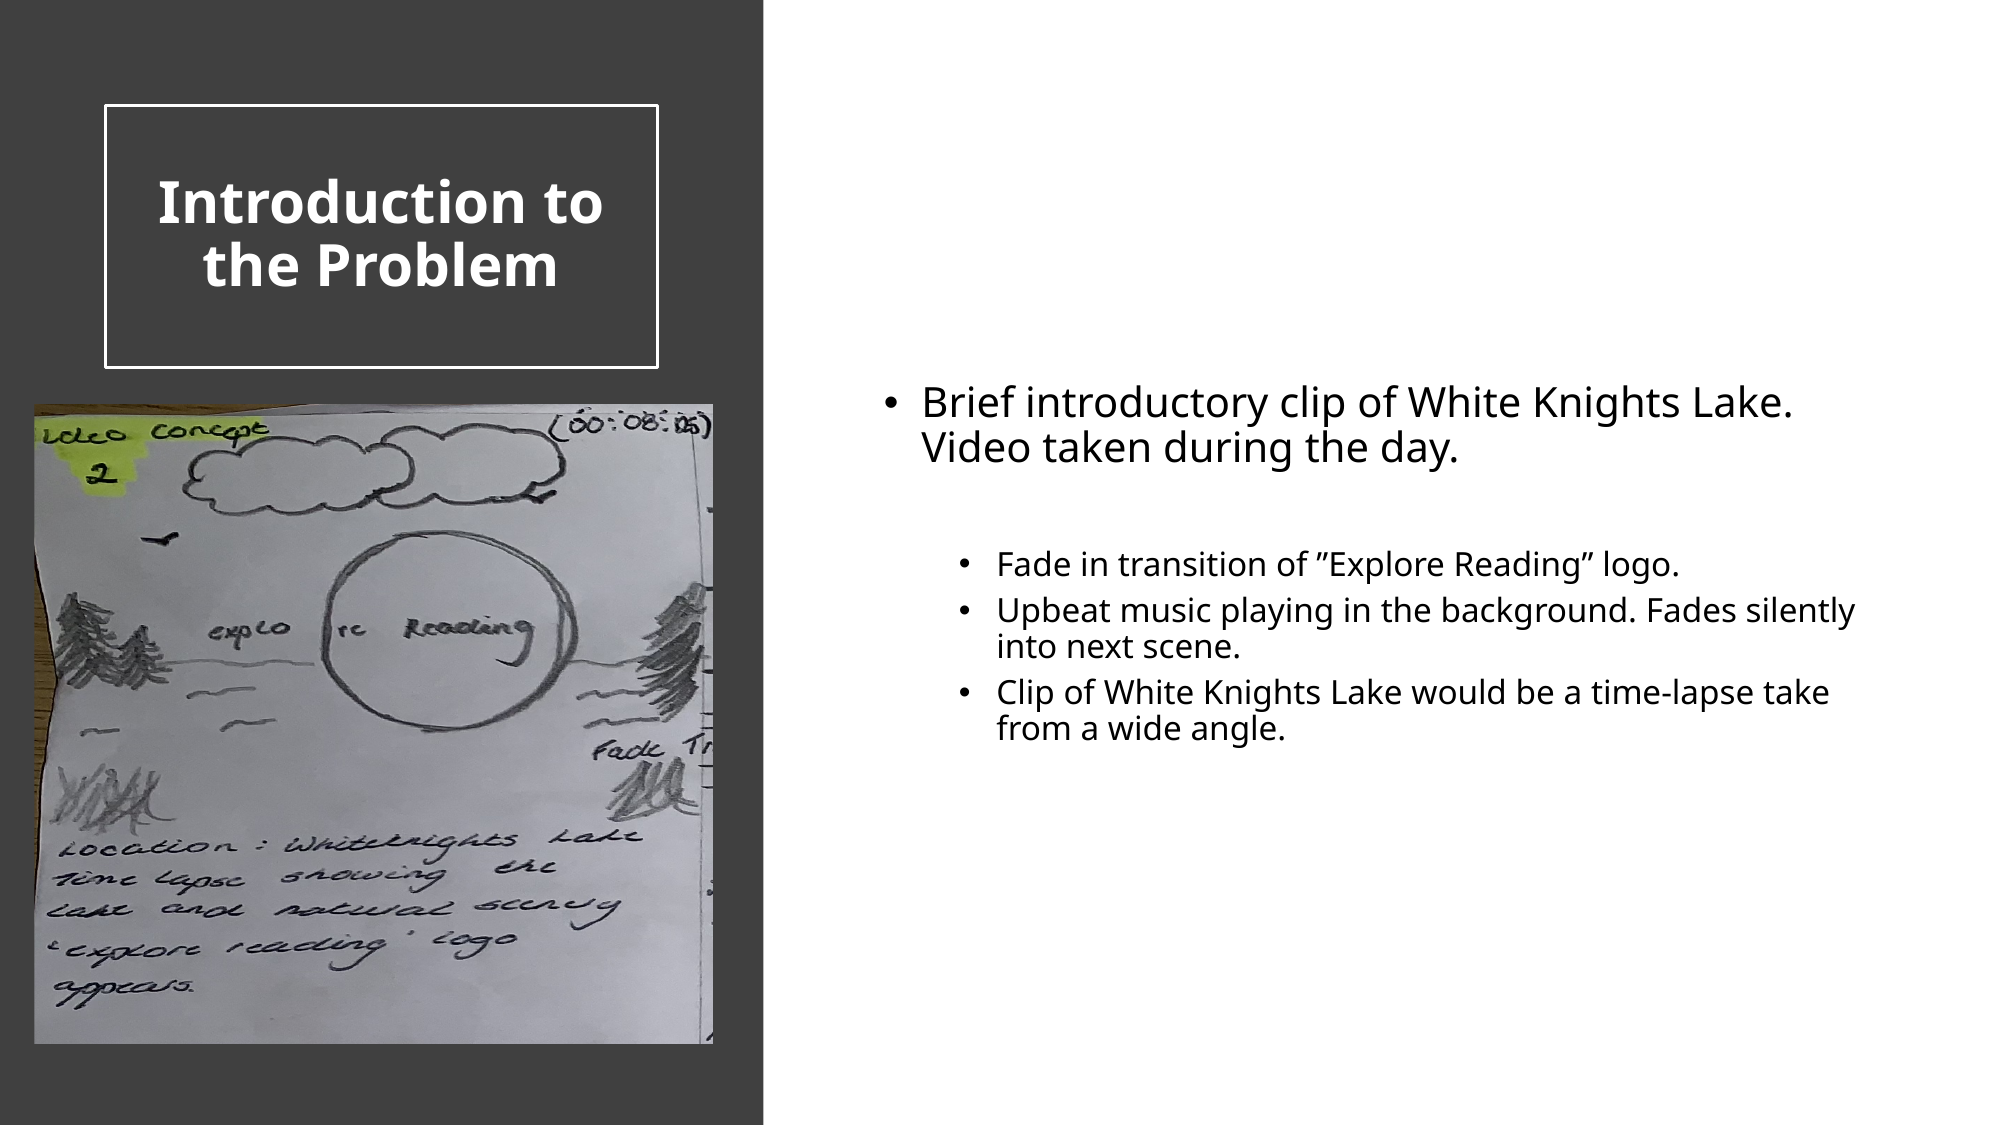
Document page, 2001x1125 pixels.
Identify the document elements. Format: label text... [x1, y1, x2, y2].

list Brief introductory clip of White Knights Lake. Video taken during the day. Fade in transition of ”Explore Reading” logo. Upbeat music playing in the background. Fades silently into next scene. Clip of White Knights Lake would be a time-lapse take from a wide angle. [869, 105, 1895, 1044]
text_box [0, 0, 764, 1125]
title Introduction to the Problem [105, 105, 658, 368]
picture [34, 404, 713, 1044]
